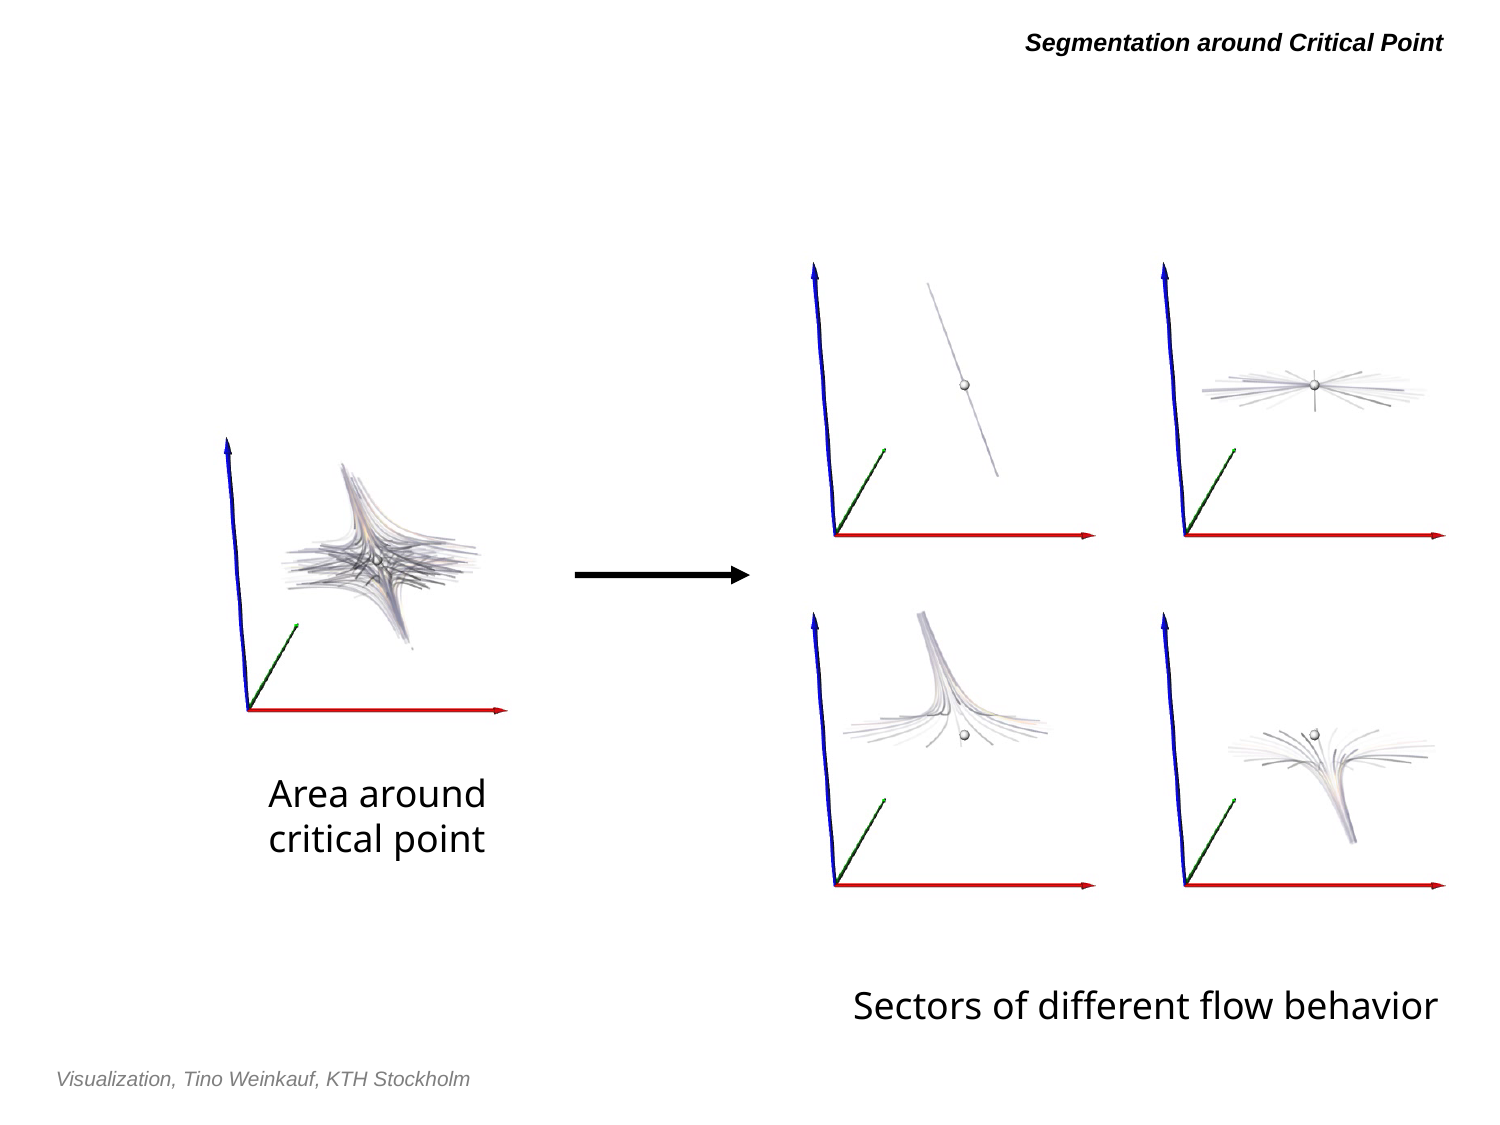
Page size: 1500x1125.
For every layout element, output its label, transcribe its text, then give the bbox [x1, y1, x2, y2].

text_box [799, 237, 1126, 563]
text_box Area around critical point [253, 762, 503, 868]
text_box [1149, 237, 1476, 563]
title Segmentation around Critical Point [237, 18, 1460, 67]
text_box [574, 568, 751, 582]
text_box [799, 587, 1126, 913]
text_box Sectors of different flow behavior [838, 974, 1455, 1035]
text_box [212, 412, 538, 738]
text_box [1149, 587, 1476, 913]
